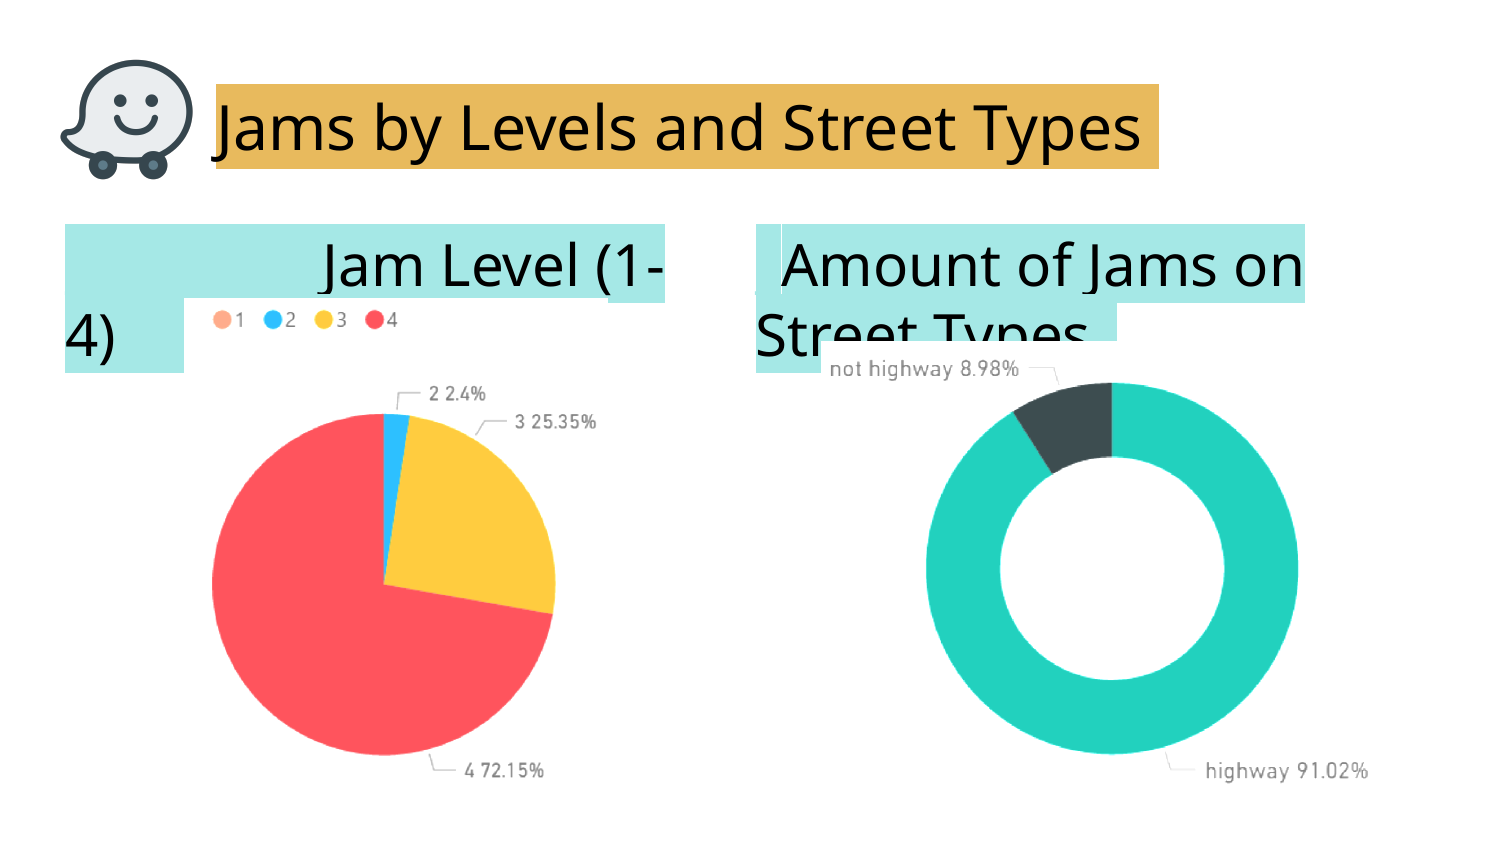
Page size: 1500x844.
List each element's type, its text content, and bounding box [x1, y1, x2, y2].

title Jams by Levels and Street Types [207, 72, 1449, 167]
picture [183, 297, 608, 793]
picture [821, 341, 1384, 793]
title __________Jam Level (1-4)___ _ __ [50, 212, 740, 307]
title _Amount of Jams on Street Types_ [740, 212, 1493, 307]
picture [50, 44, 202, 196]
